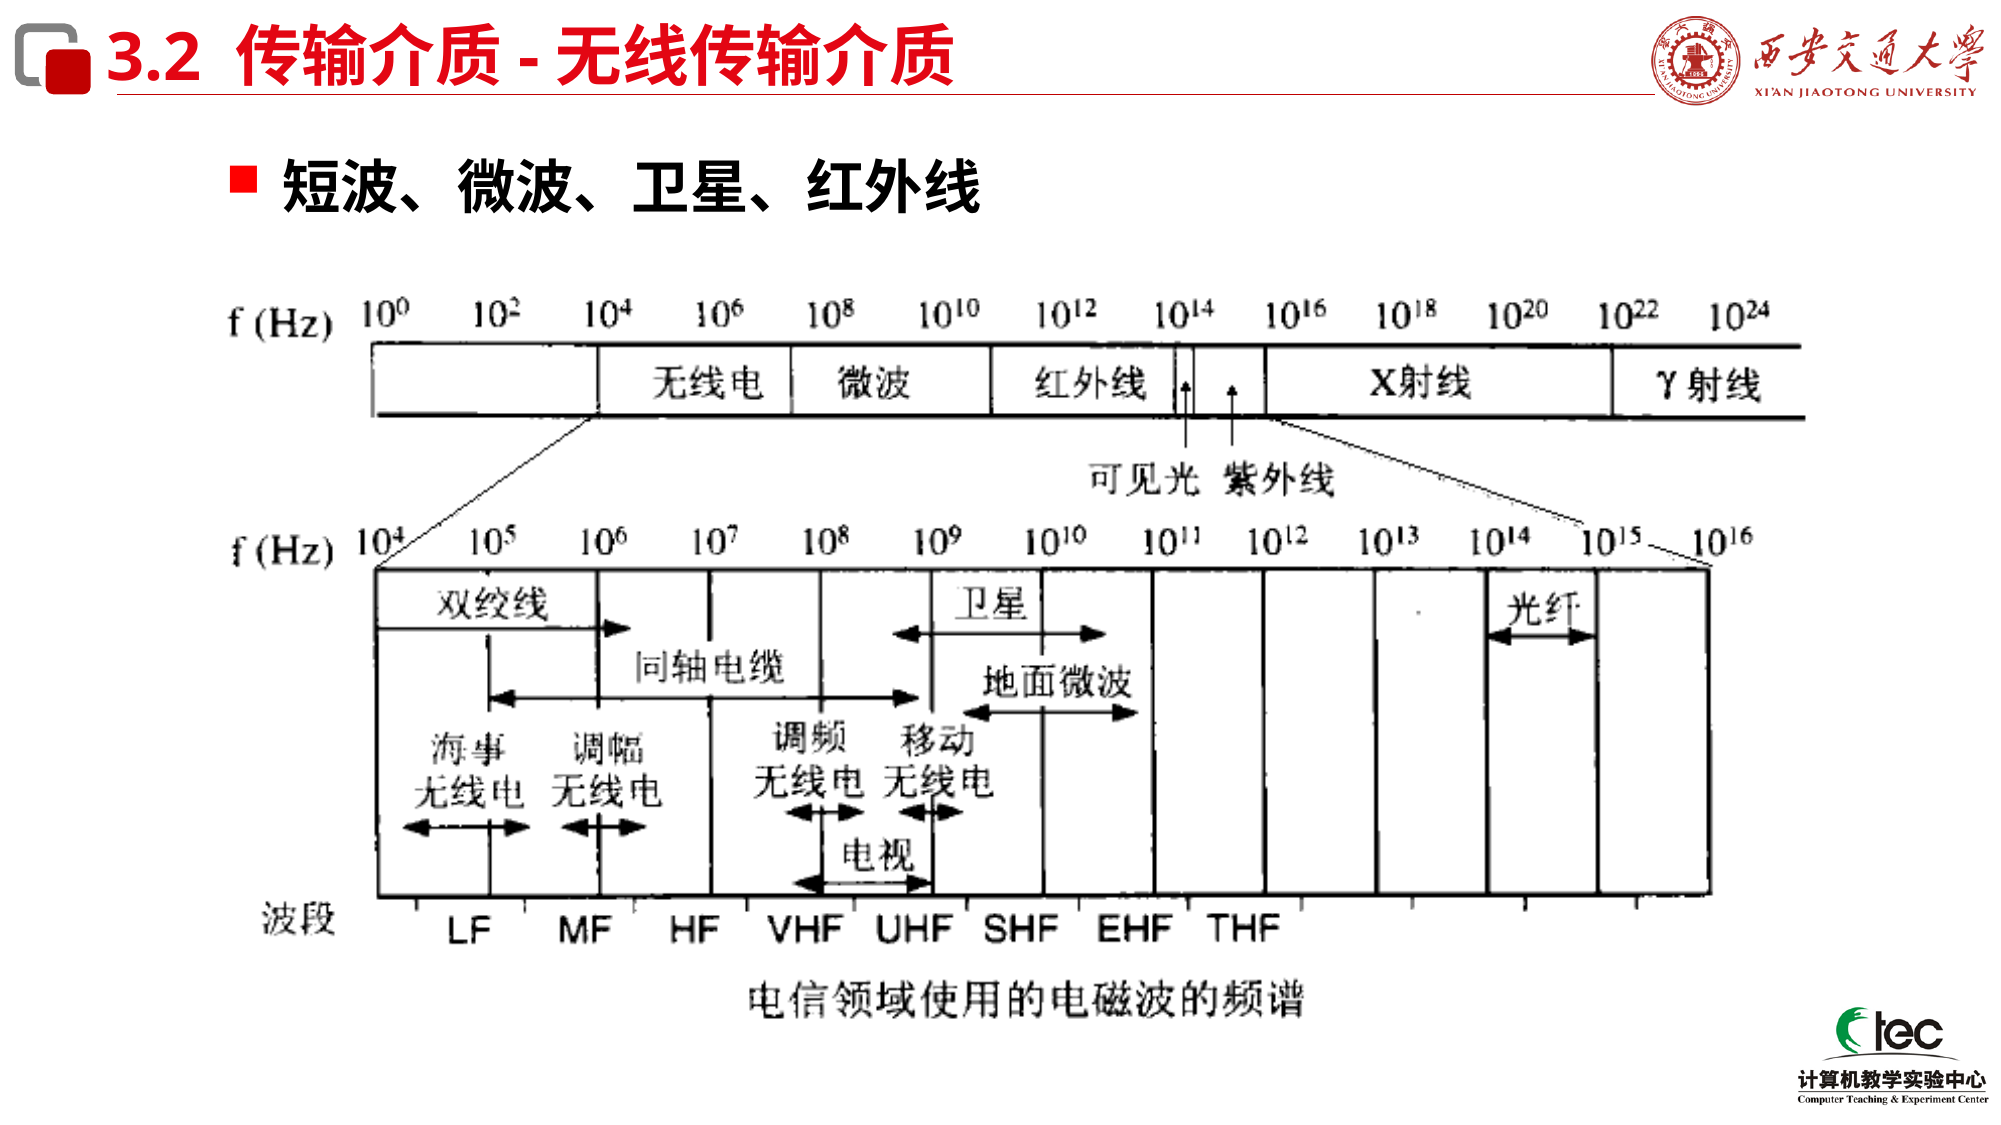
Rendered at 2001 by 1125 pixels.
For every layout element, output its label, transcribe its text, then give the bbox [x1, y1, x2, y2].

text_box 短波、微波、卫星、红外线 [210, 143, 1561, 287]
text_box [19, 27, 91, 95]
picture [210, 287, 2000, 1125]
text_box 3.2 传输介质-无线传输介质 [91, 6, 971, 102]
picture [1647, 12, 1995, 109]
